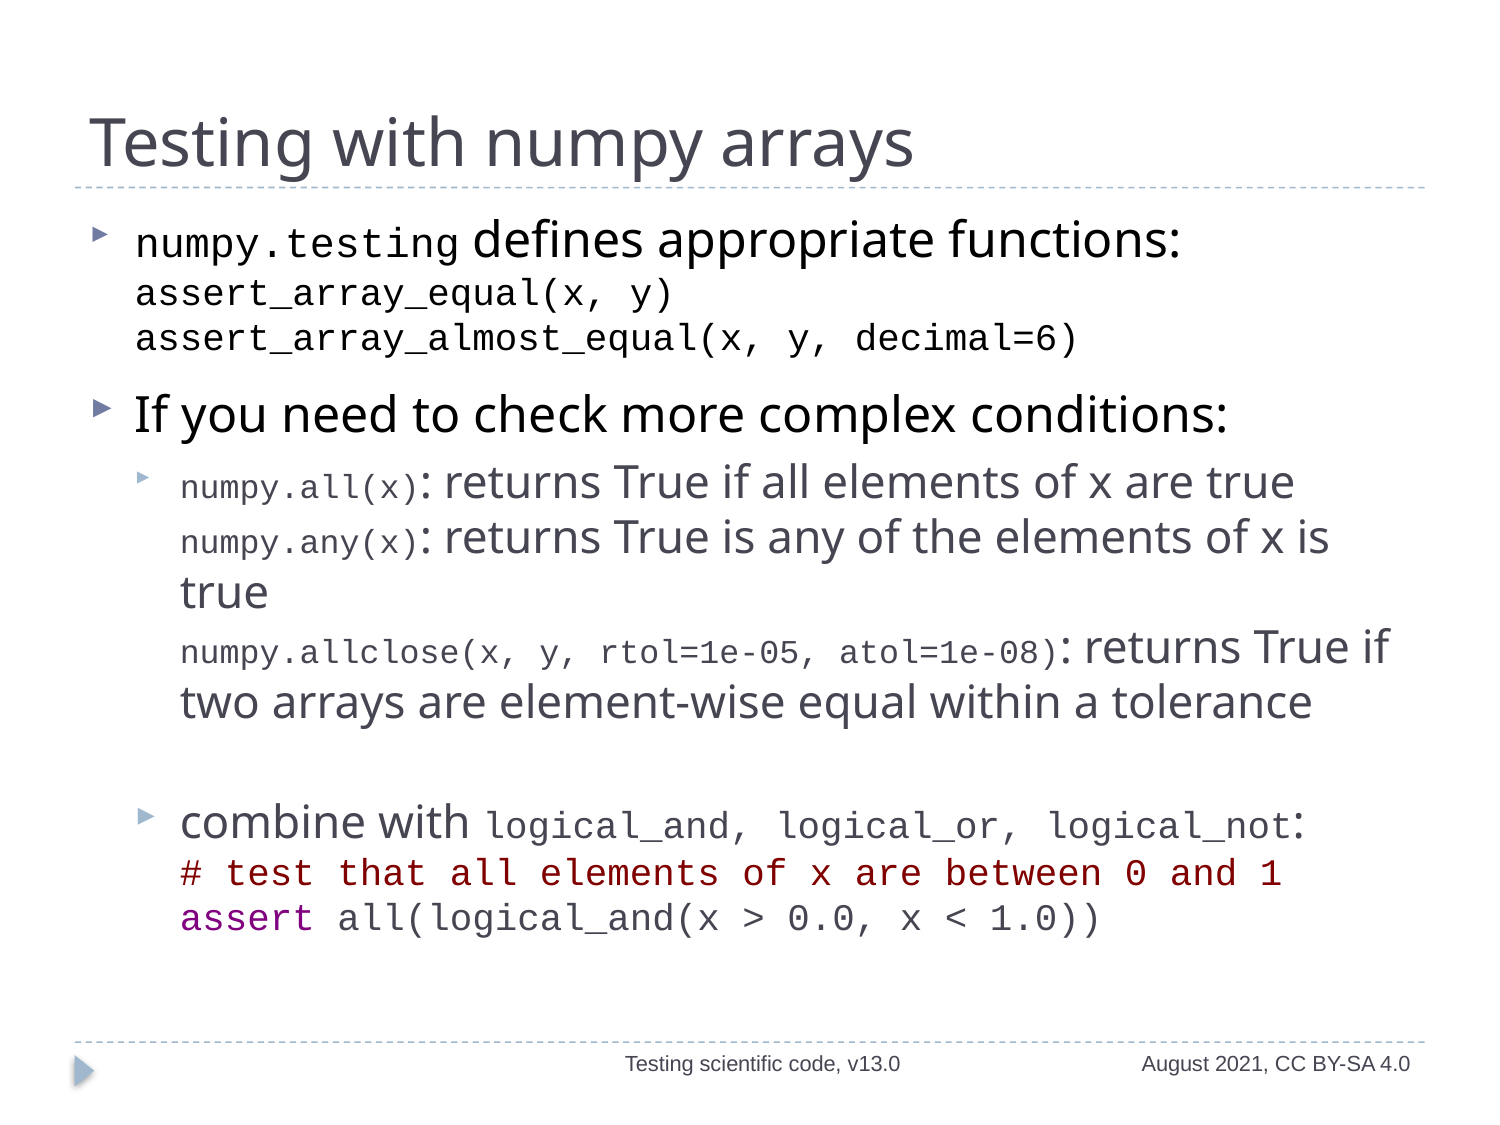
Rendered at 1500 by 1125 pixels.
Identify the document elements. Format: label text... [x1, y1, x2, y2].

title Testing with numpy arrays [75, 24, 1425, 188]
footer Testing scientific code, v13.0 [475, 1042, 1051, 1103]
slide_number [1051, 1042, 1426, 1103]
list numpy.testing defines appropriate functions: assert_array_equal(x, y) assert_array_almost_equal(x, y, decimal=6) If you need to check more complex conditions: numpy.all(x): returns True if all elements of x are true numpy.any(x): returns True is any of the elements of x is true numpy.allclose(x, y, rtol=1e-05, atol=1e-08): returns True if two arrays are element-wise equal within a tolerance combine with logical_and, logical_or, logical_not: # test that all elements of x are between 0 and 1 assert all(logical_and(x > 0.0, x < 1.0)) [75, 200, 1425, 1010]
